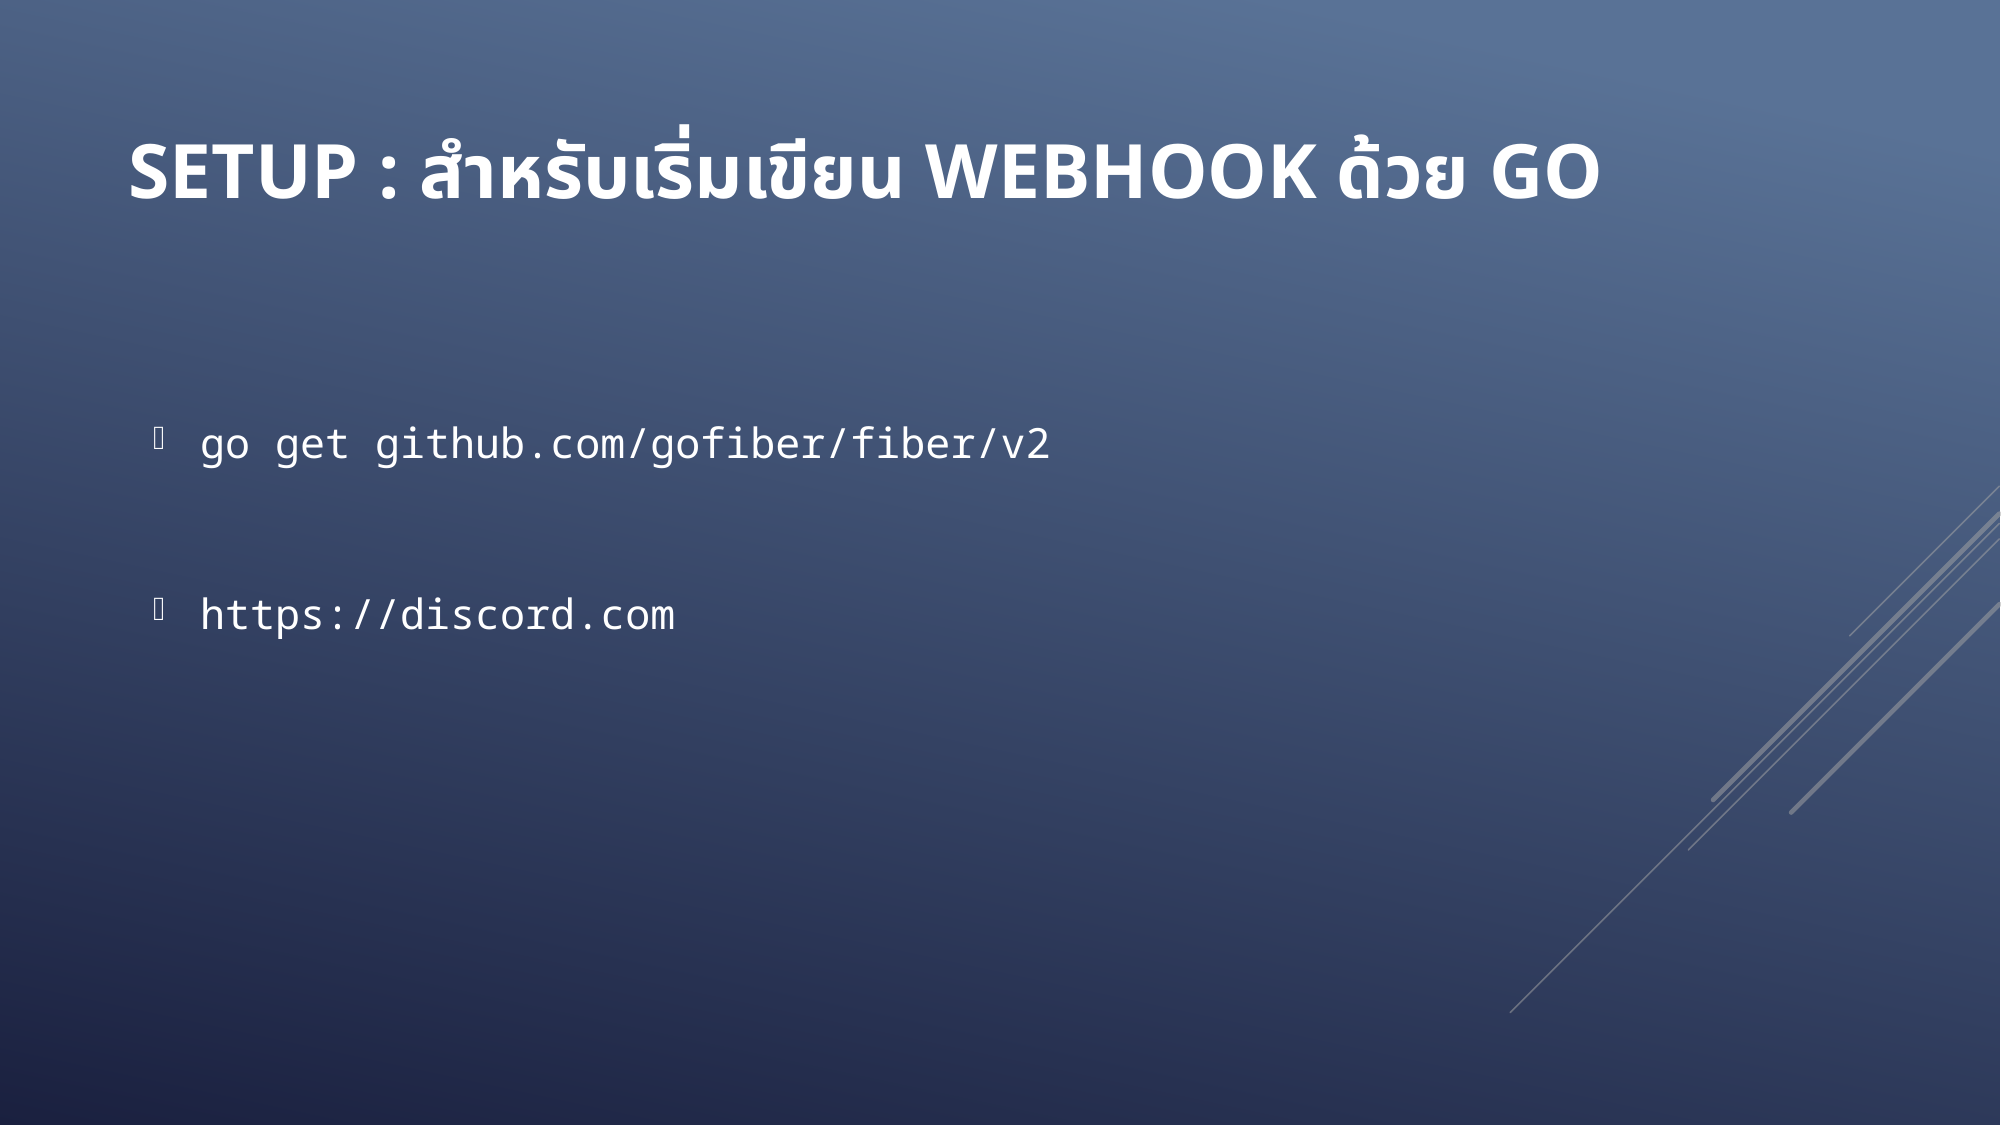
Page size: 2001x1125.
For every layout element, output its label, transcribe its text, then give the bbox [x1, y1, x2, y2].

list go get github.com/gofiber/fiber/v2 https://discord.com [138, 265, 1648, 859]
title setup : สำหรับเริ่มเขียน WEBHOOK ด้วย Go [113, 44, 1648, 292]
